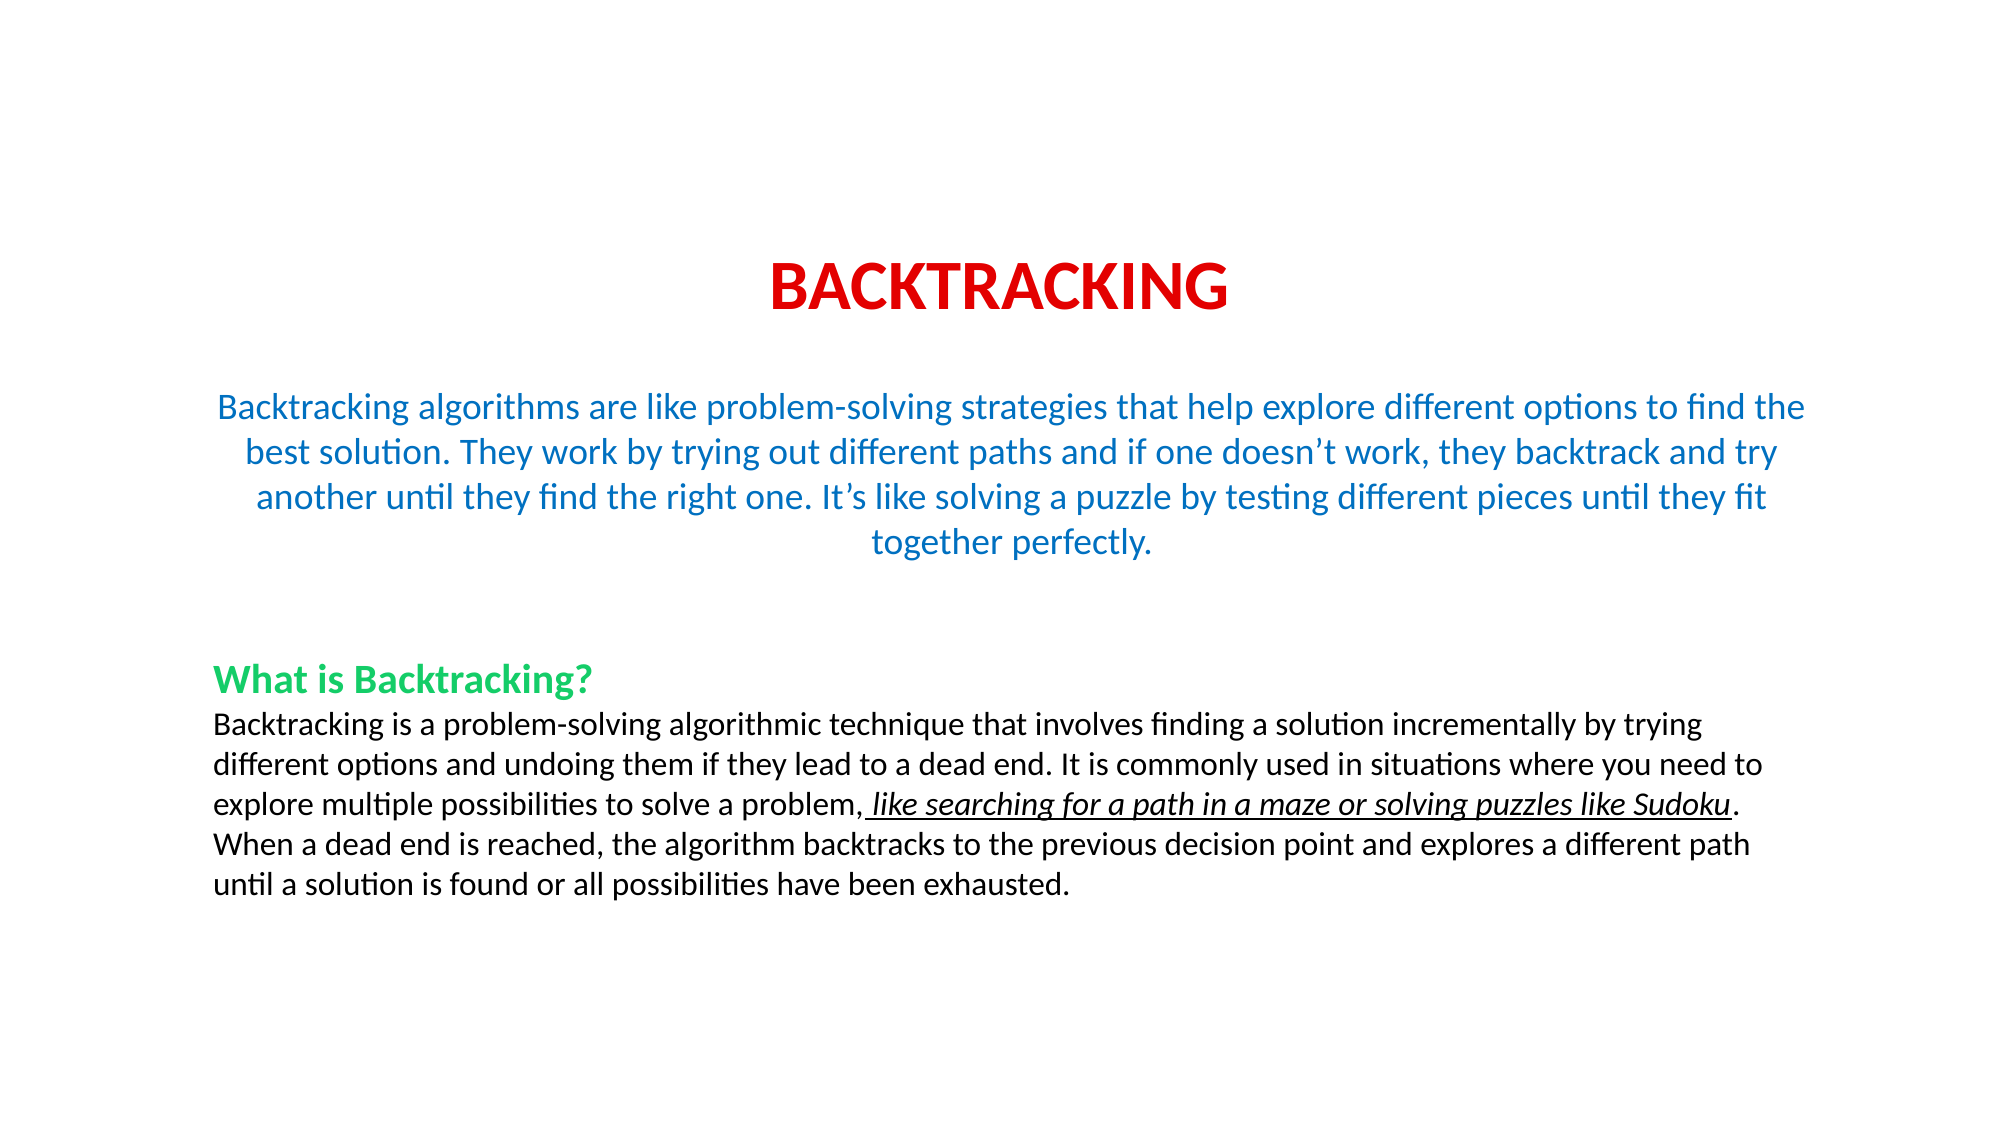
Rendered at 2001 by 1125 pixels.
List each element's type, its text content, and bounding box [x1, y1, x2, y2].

text_box Backtracking algorithms are like problem-solving strategies that help explore different options to find the best solution. They work by trying out different paths and if one doesn’t work, they backtrack and try another until they find the right one. It’s like solving a puzzle by testing different pieces until they fit together perfectly. What is Backtracking? Backtracking is a problem-solving algorithmic technique that involves finding a solution incrementally by trying different options and undoing them if they lead to a dead end. It is commonly used in situations where you need to explore multiple possibilities to solve a problem, like searching for a path in a maze or solving puzzles like Sudoku. When a dead end is reached, the algorithm backtracks to the previous decision point and explores a different path until a solution is found or all possibilities have been exhausted. [198, 374, 1826, 1001]
text_box BACKTRACKING [411, 231, 1589, 344]
